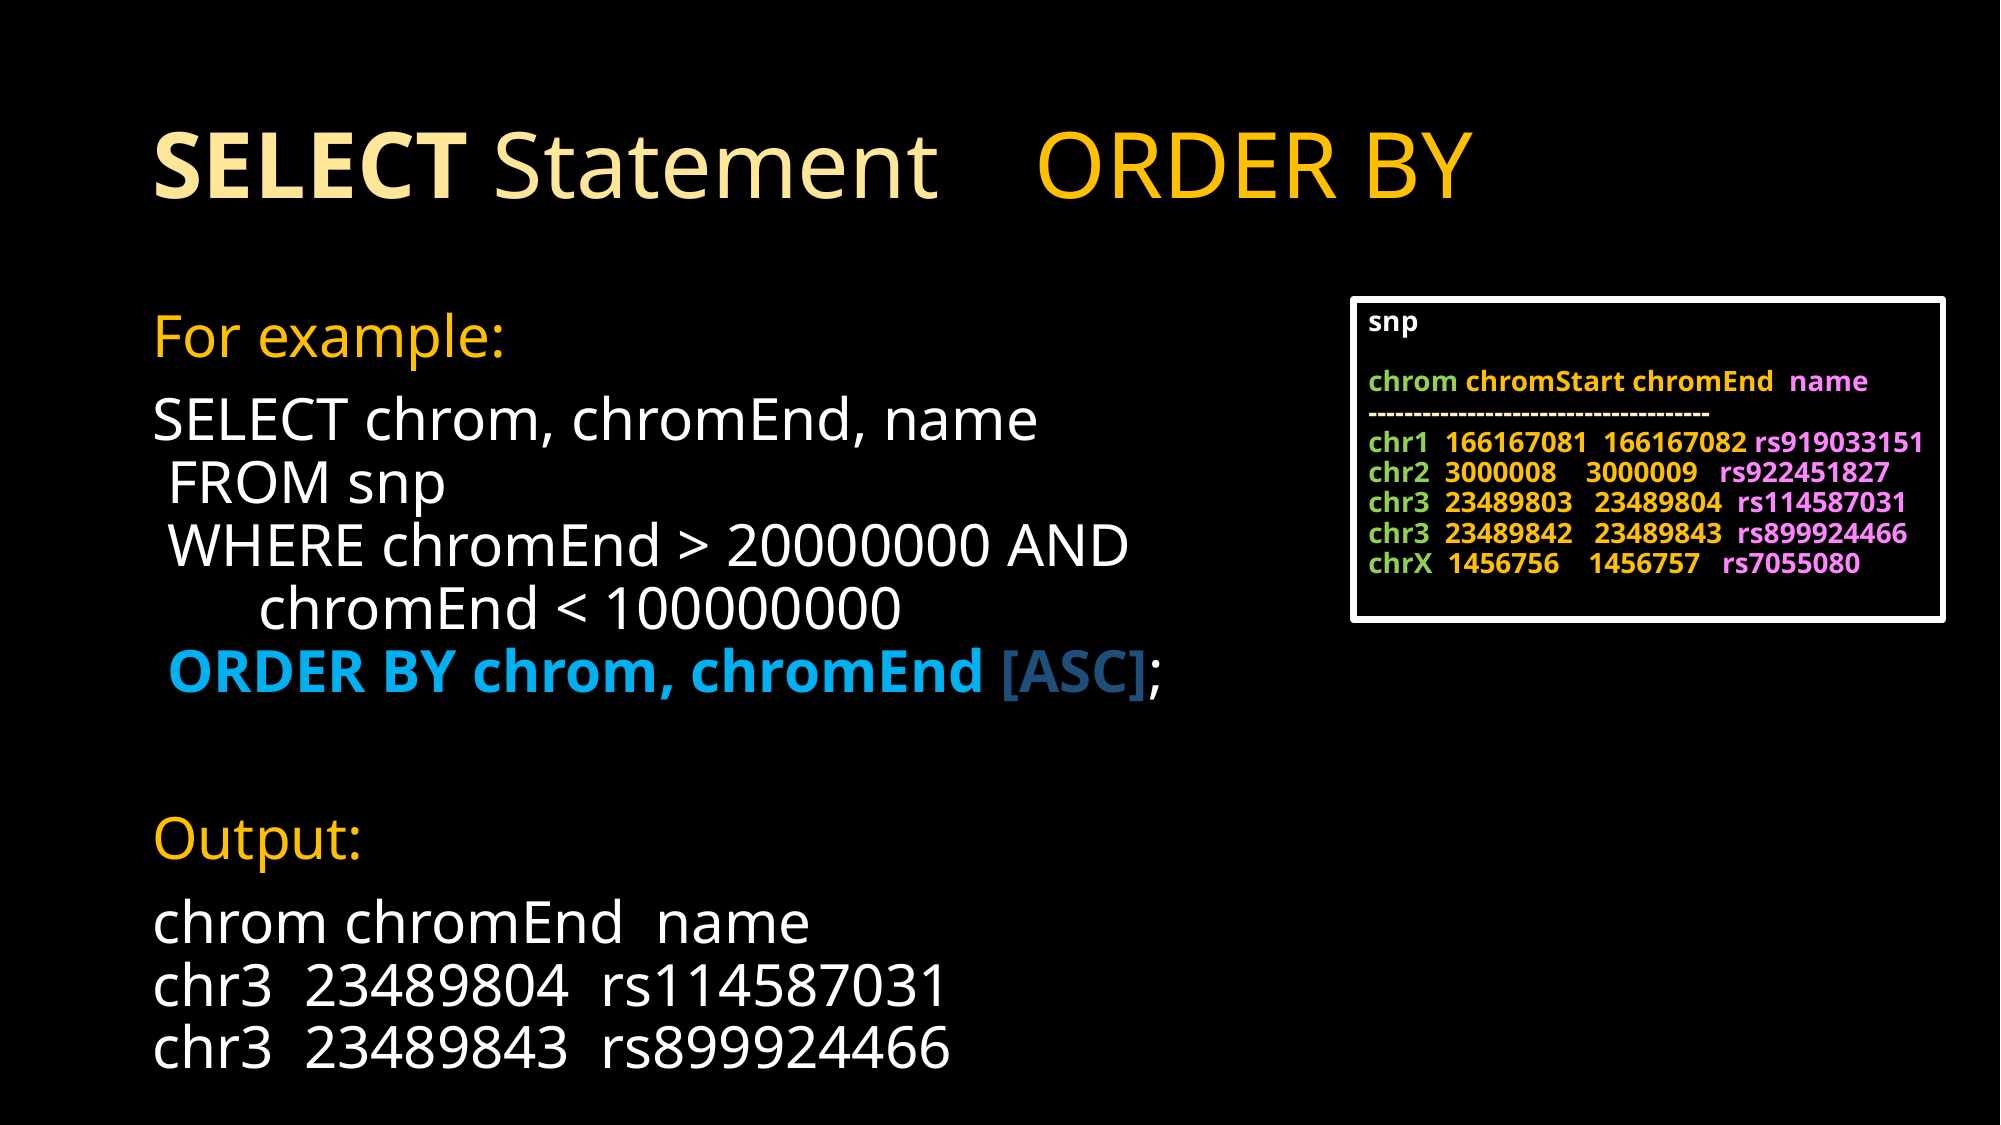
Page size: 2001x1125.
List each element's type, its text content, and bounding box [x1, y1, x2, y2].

title SELECT Statement ORDER BY [137, 59, 1863, 278]
list For example: SELECT chrom, chromEnd, name FROM snp WHERE chromEnd > 20000000 AND chromEnd < 100000000 ORDER BY chrom, chromEnd [ASC]; Output: chrom chromEnd name chr3 23489804 rs114587031 chr3 23489843 rs899924466 [137, 299, 1943, 1100]
text_box snp chrom chromStart chromEnd name -------------------------------------- chr1 166167081 166167082 rs919033151 chr2 3000008 3000009 rs922451827 chr3 23489803 23489804 rs114587031 chr3 23489842 23489843 rs899924466 chrX 1456756 1456757 rs7055080 [1353, 299, 1943, 620]
